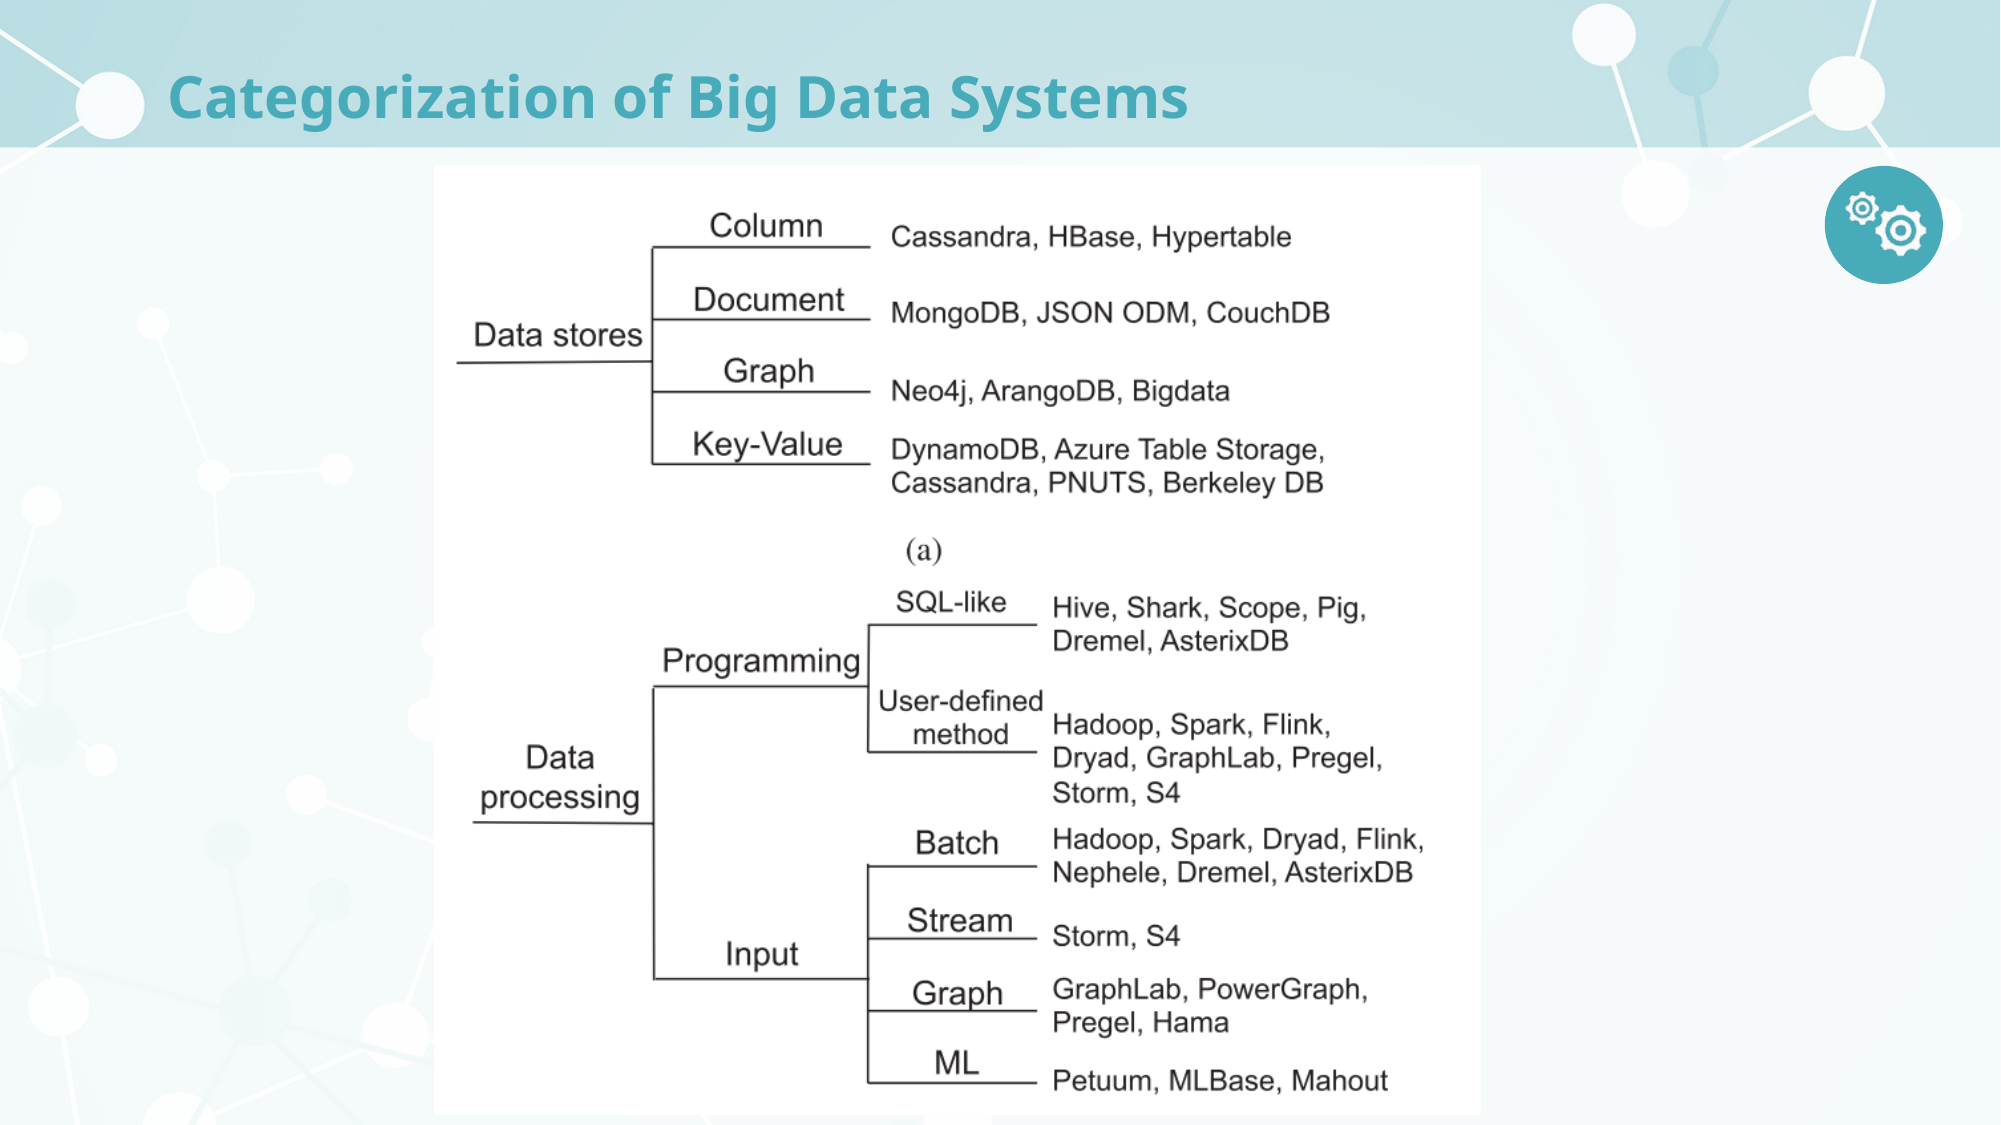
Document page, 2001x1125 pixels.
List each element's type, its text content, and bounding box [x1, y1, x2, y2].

picture [434, 165, 1481, 1115]
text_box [1824, 165, 1943, 284]
picture [0, 0, 2001, 1125]
title Categorization of Big Data Systems [152, 52, 1878, 148]
